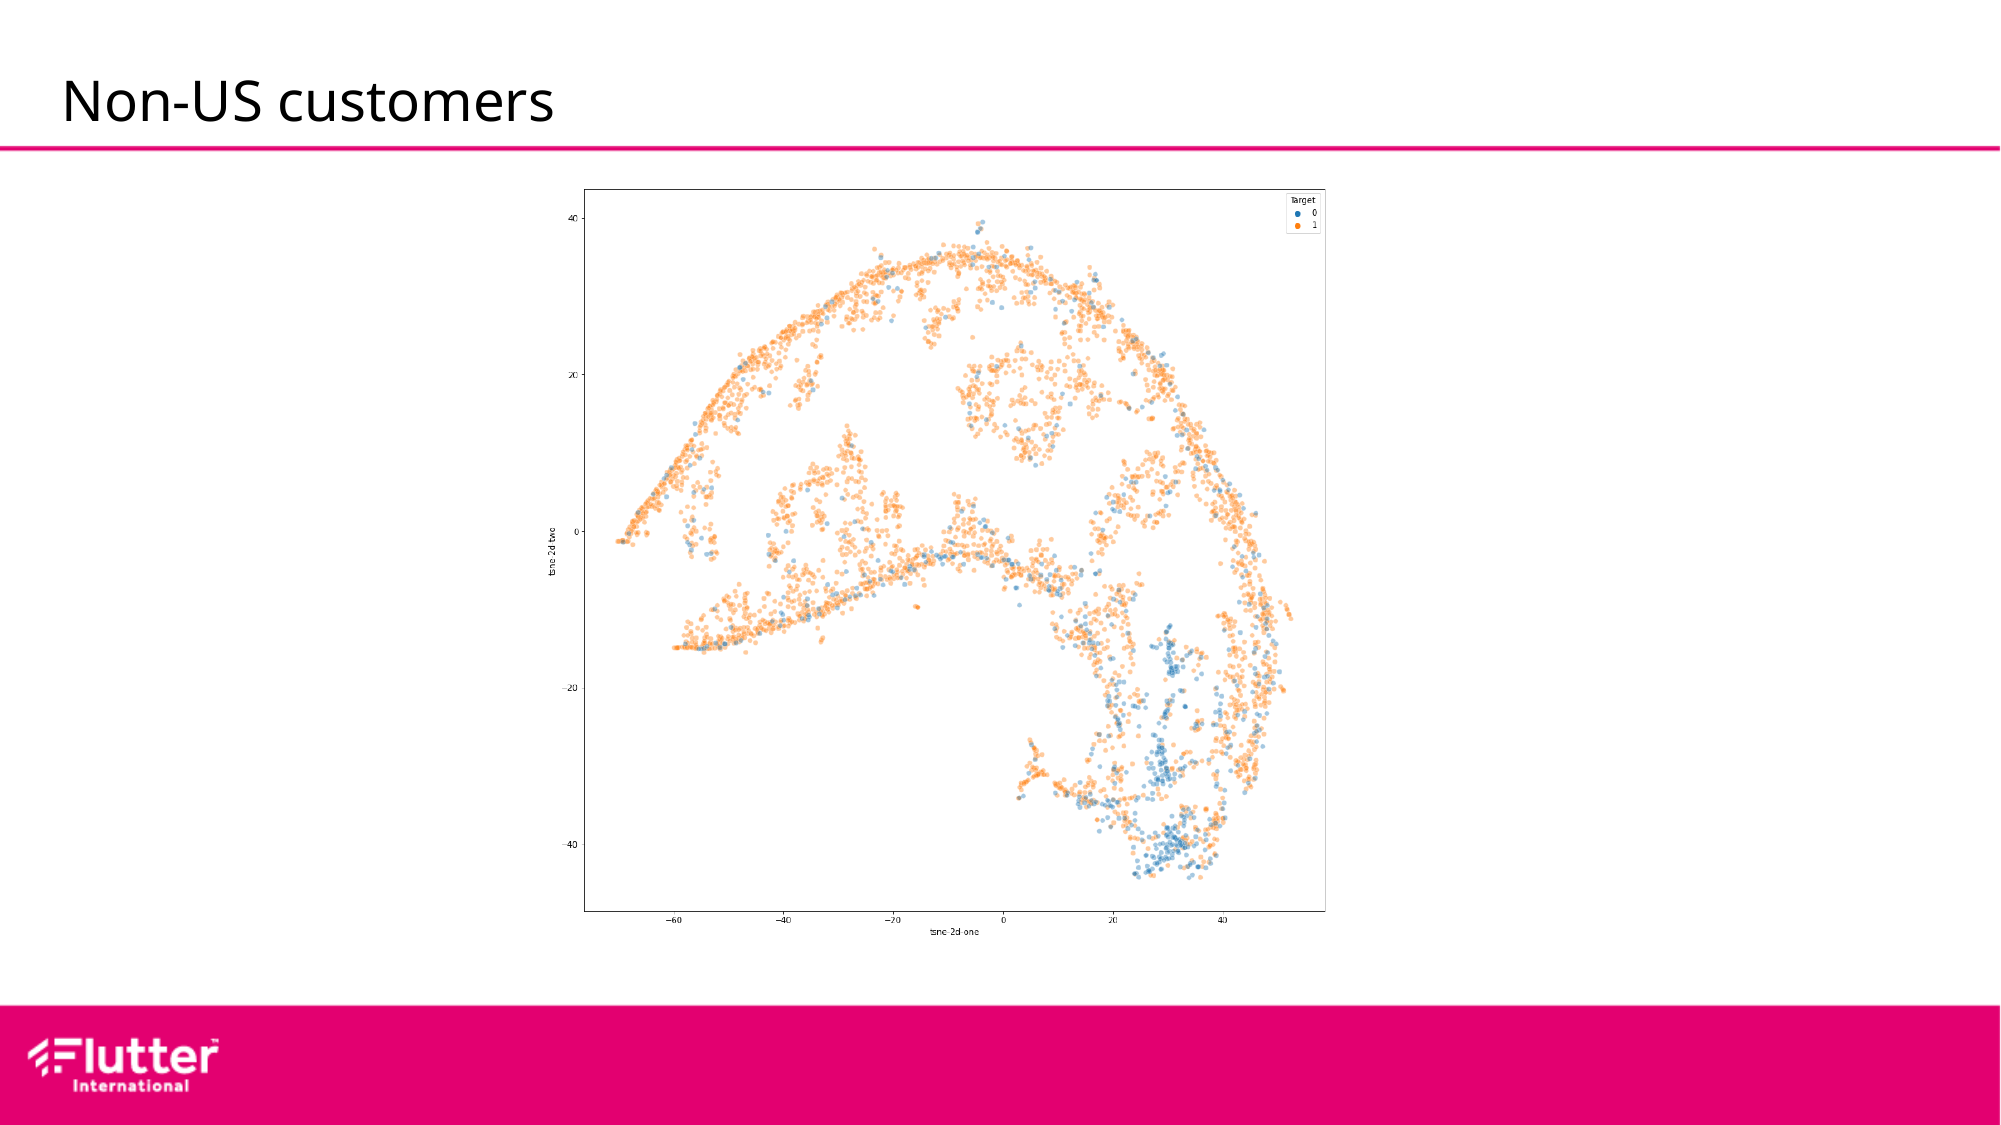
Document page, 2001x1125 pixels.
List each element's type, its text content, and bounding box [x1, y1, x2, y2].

picture [0, 0, 2001, 1125]
text_box Non-US customers [46, 48, 937, 142]
